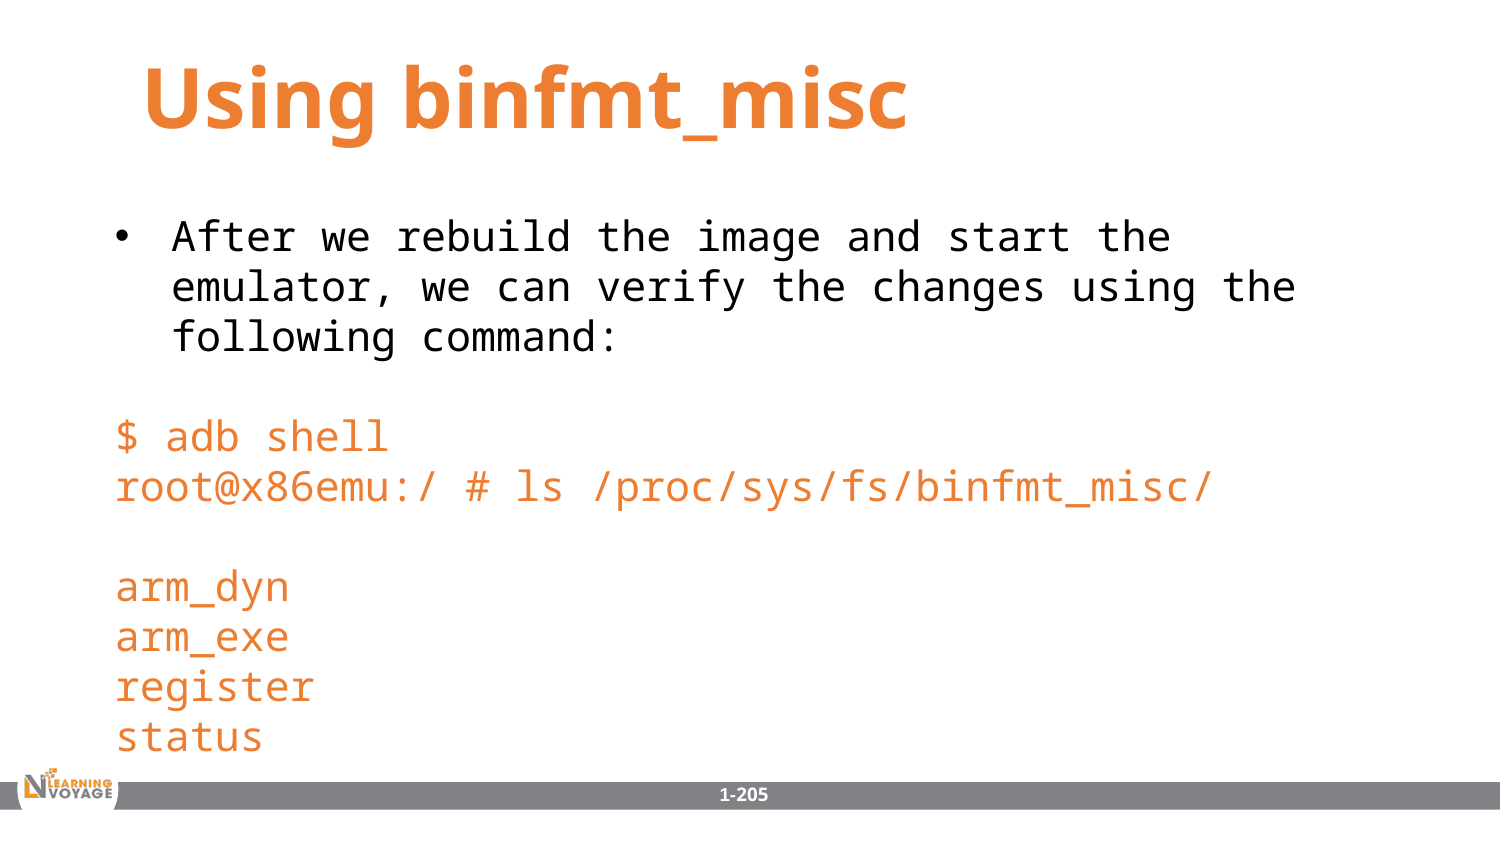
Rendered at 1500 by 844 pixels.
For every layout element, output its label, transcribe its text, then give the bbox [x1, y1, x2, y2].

text_box Using binfmt_misc [126, 37, 1434, 153]
picture [0, 706, 144, 844]
text_box After we rebuild the image and start the emulator, we can verify the changes using the following command: $ adb shell root@x86emu:/ # ls /proc/sys/fs/binfmt_misc/ arm_dyn arm_exe register status [114, 207, 1361, 760]
slide_number 1-205 [692, 770, 784, 821]
